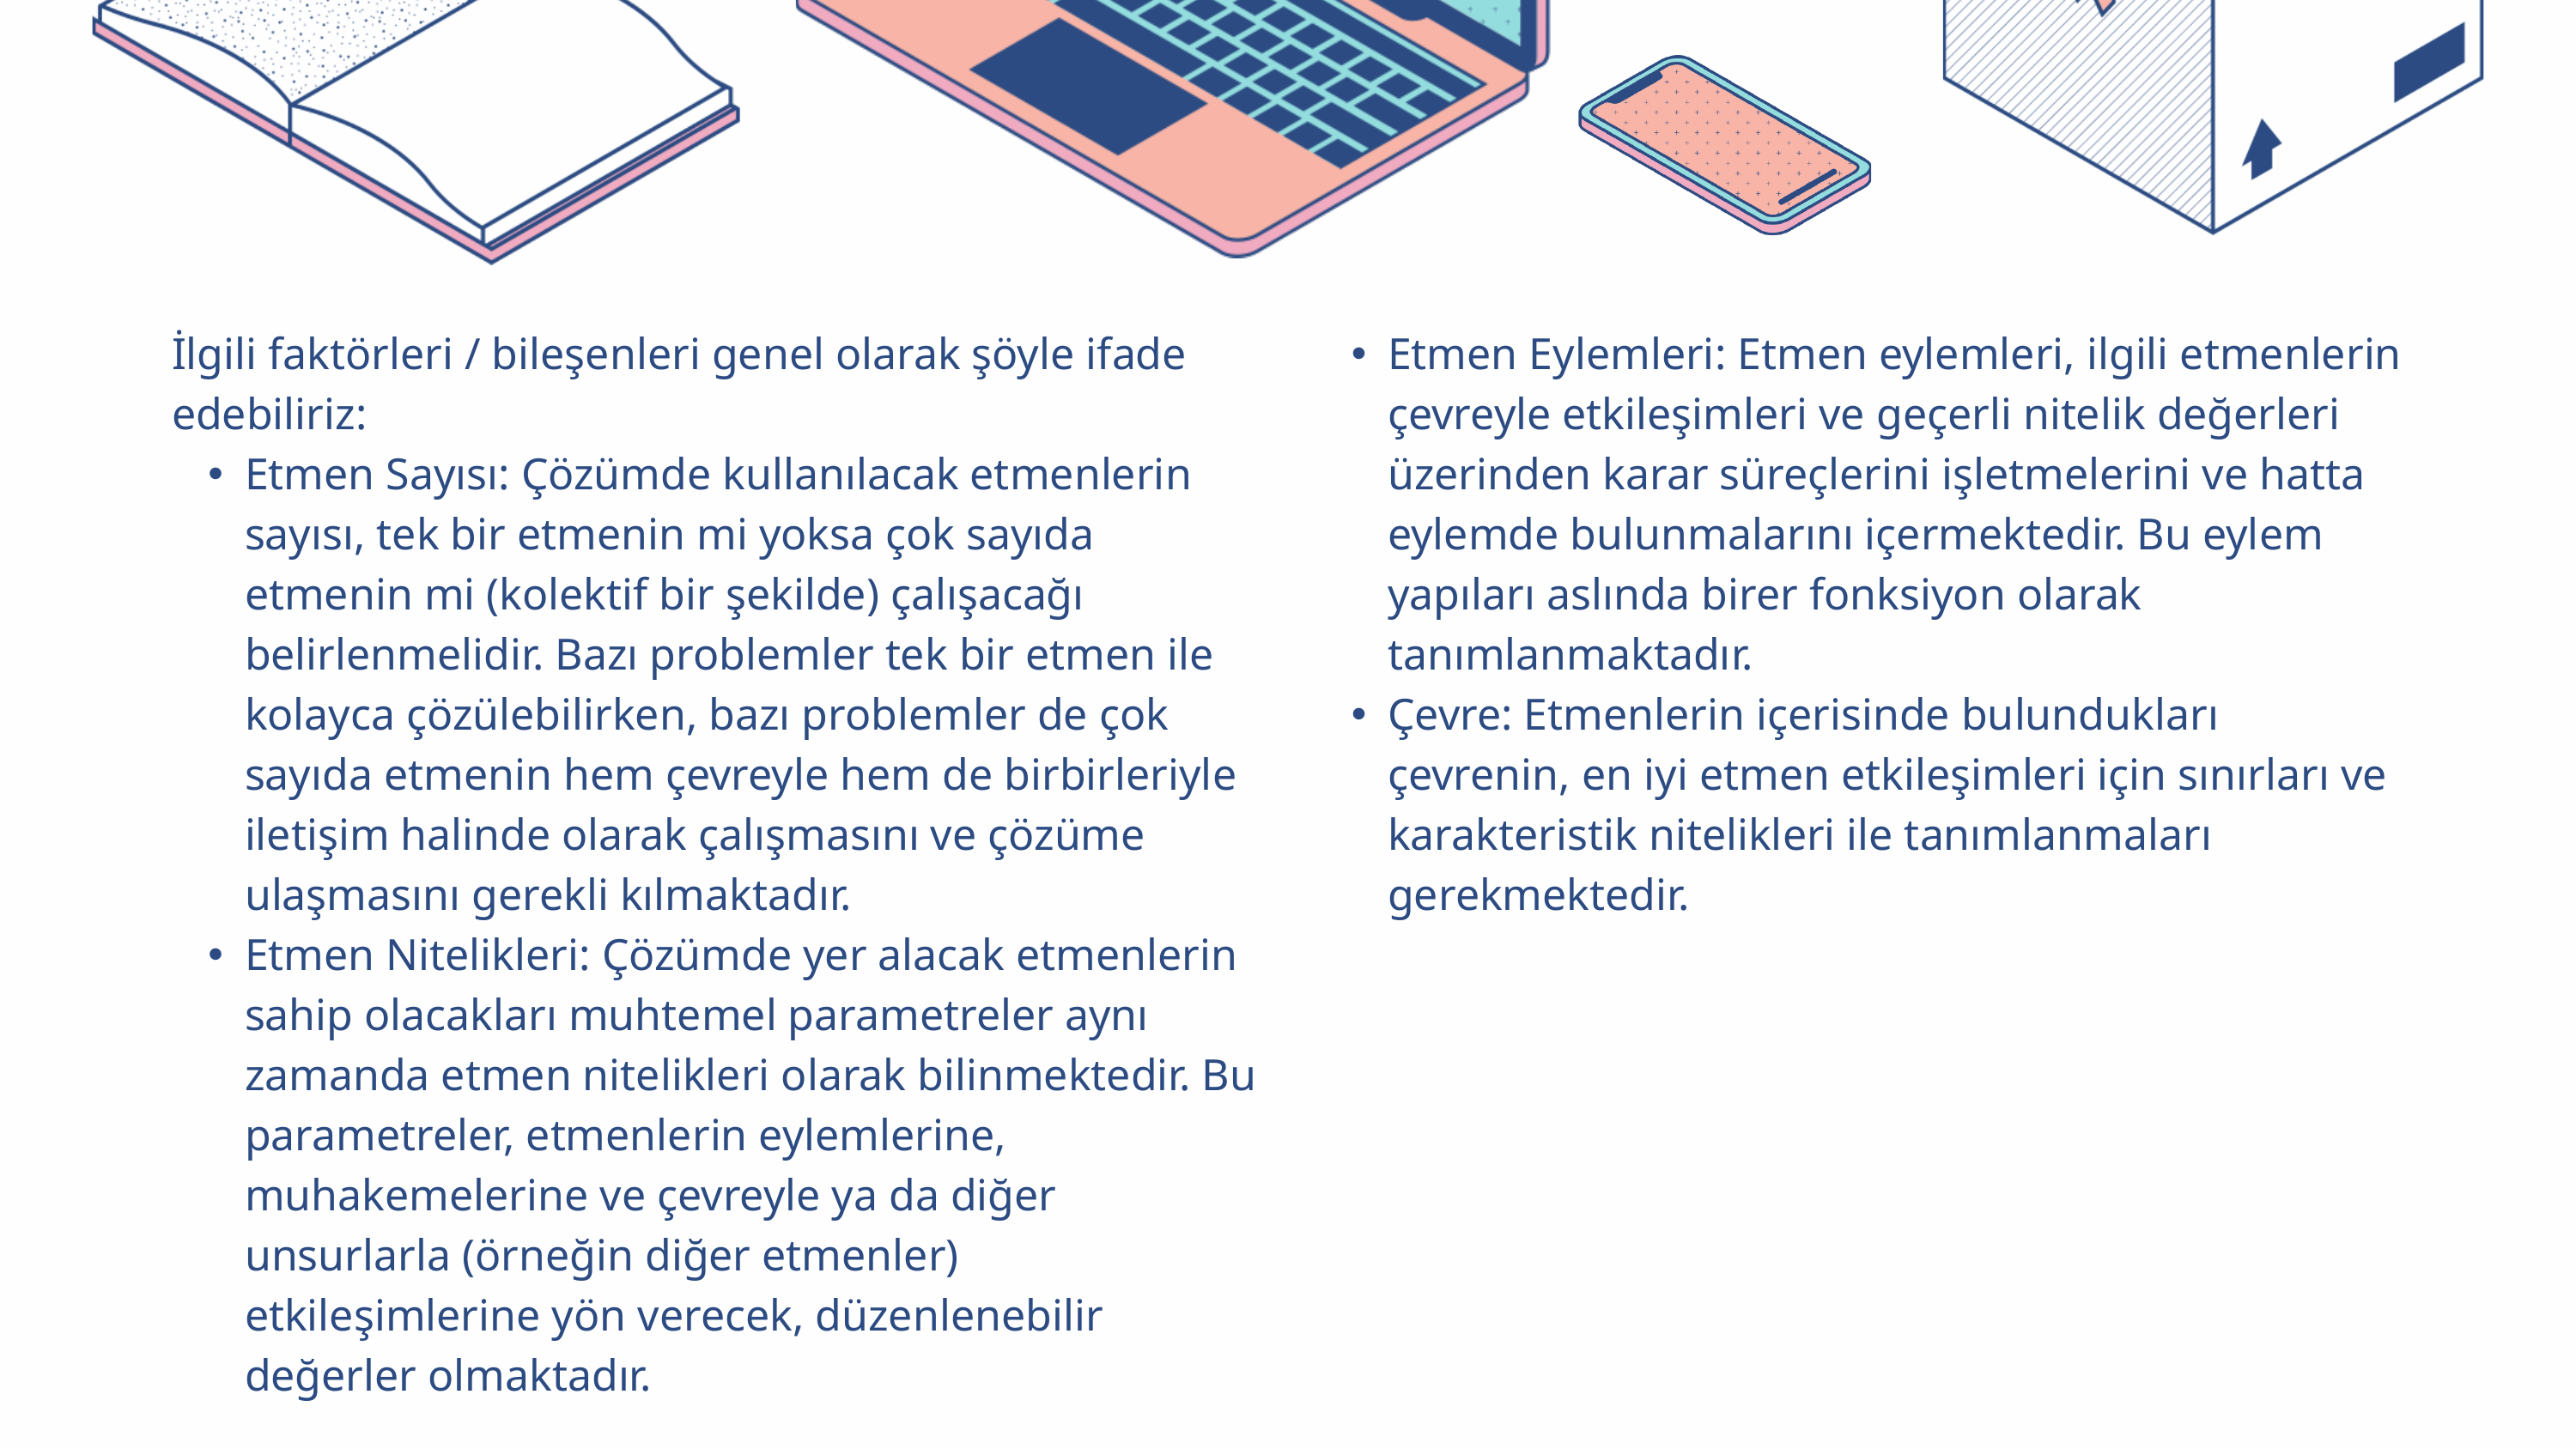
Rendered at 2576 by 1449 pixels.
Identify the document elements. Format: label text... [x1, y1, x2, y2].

table_header Etmen Eylemleri: Etmen eylemleri, ilgili etmenlerin çevreyle etkileşimleri ve geçerli nitelik değerleri üzerinden karar süreçlerini işletmelerini ve hatta eylemde bulunmalarını içermektedir. Bu eylem yapıları aslında birer fonksiyon olarak tanımlanmaktadır. Çevre: Etmenlerin içerisinde bulundukları çevrenin, en iyi etmen etkileşimleri için sınırları ve karakteristik nitelikleri ile tanımlanmaları gerekmektedir. [1291, 299, 2427, 1427]
text_box [92, 0, 740, 265]
table_header İlgili faktörleri / bileşenleri genel olarak şöyle ifade edebiliriz: Etmen Sayısı: Çözümde kullanılacak etmenlerin sayısı, tek bir etmenin mi yoksa çok sayıda etmenin mi (kolektif bir şekilde) çalışacağı belirlenmelidir. Bazı problemler tek bir etmen ile kolayca çözülebilirken, bazı problemler de çok sayıda etmenin hem çevreyle hem de birbirleriyle iletişim halinde olarak çalışmasını ve çözüme ulaşmasını gerekli kılmaktadır. Etmen Nitelikleri: Çözümde yer alacak etmenlerin sahip olacakları muhtemel parametreler aynı zamanda etmen nitelikleri olarak bilinmektedir. Bu parametreler, etmenlerin eylemlerine, muhakemelerine ve çevreyle ya da diğer unsurlarla (örneğin diğer etmenler) etkileşimlerine yön verecek, düzenlenebilir değerler olmaktadır. [149, 299, 1285, 1427]
text_box [1942, 0, 2484, 235]
text_box [1578, 55, 1872, 235]
text_box [795, 0, 1551, 258]
